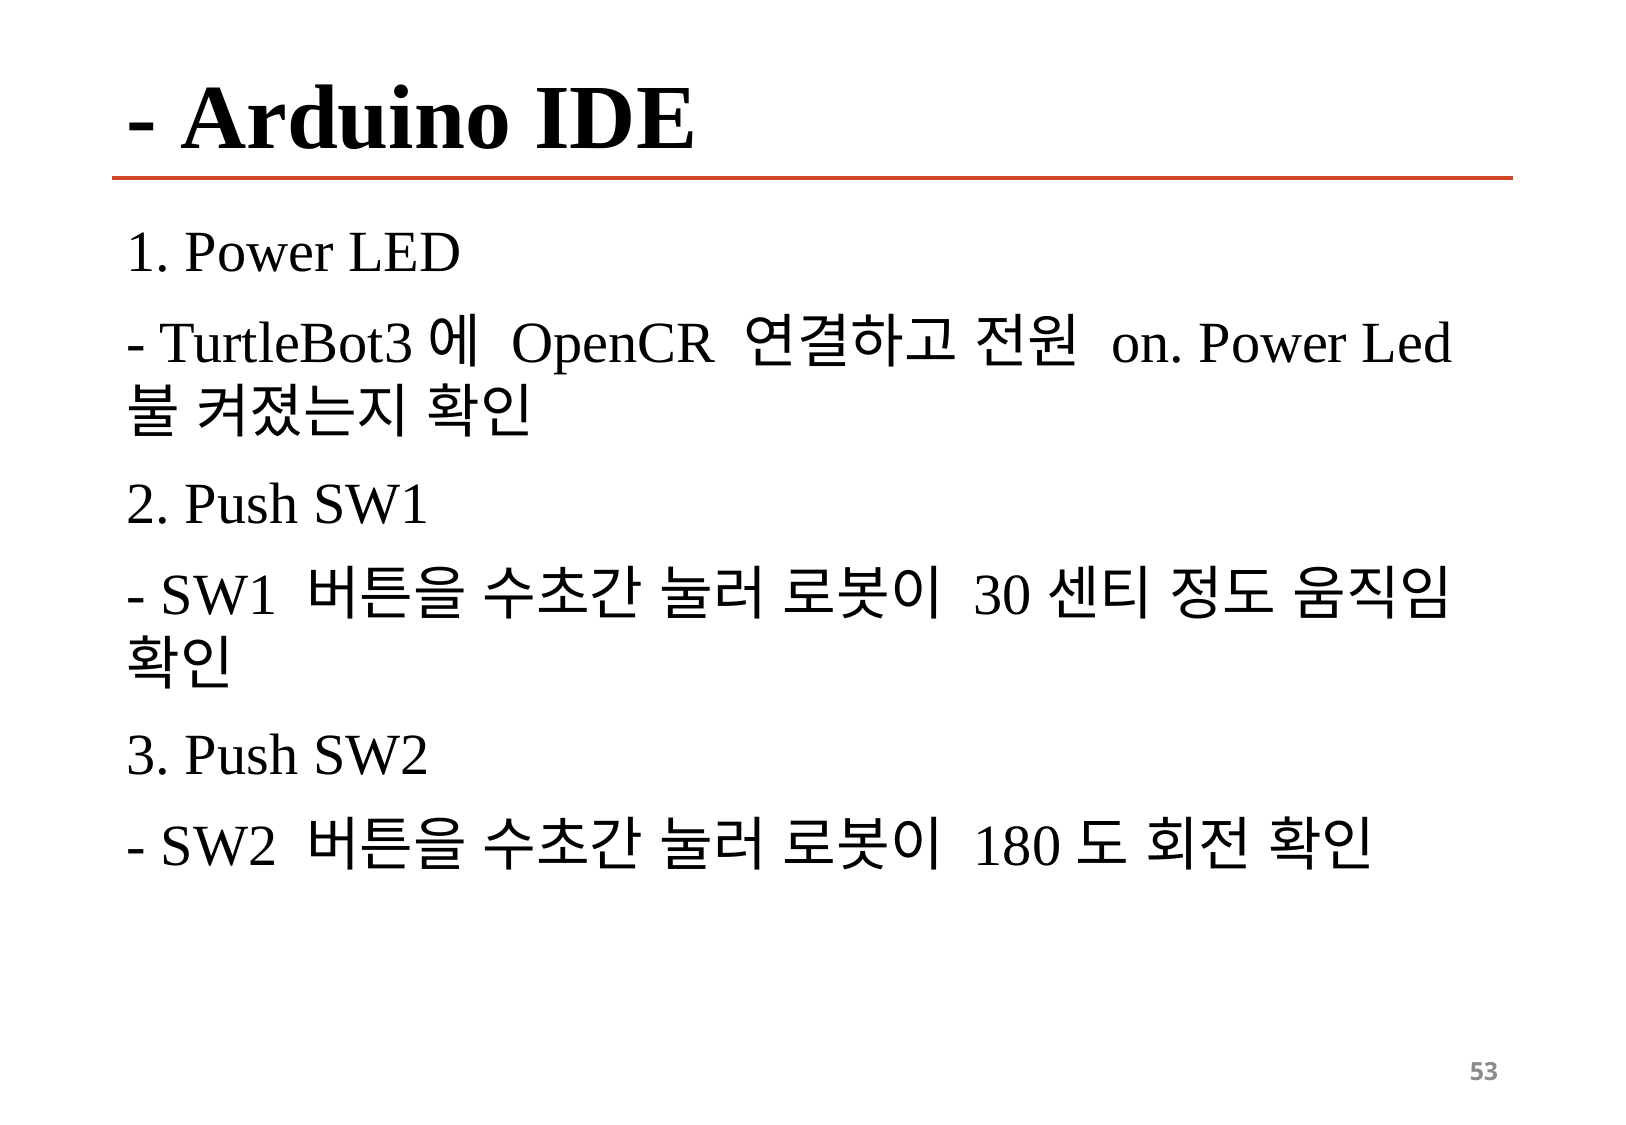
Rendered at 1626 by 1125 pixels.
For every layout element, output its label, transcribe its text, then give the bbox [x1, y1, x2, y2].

slide_number 53 [1433, 1042, 1514, 1103]
list 1. Power LED - TurtleBot3에 OpenCR 연결하고 전원 on. Power Led 불 켜졌는지 확인 2. Push SW1 - SW1 버튼을 수초간 눌러 로봇이 30센티 정도 움직임 확인 3. Push SW2 - SW2 버튼을 수초간 눌러 로봇이 180도 회전 확인 [111, 205, 1514, 1014]
title - Arduino IDE [111, 59, 1514, 179]
